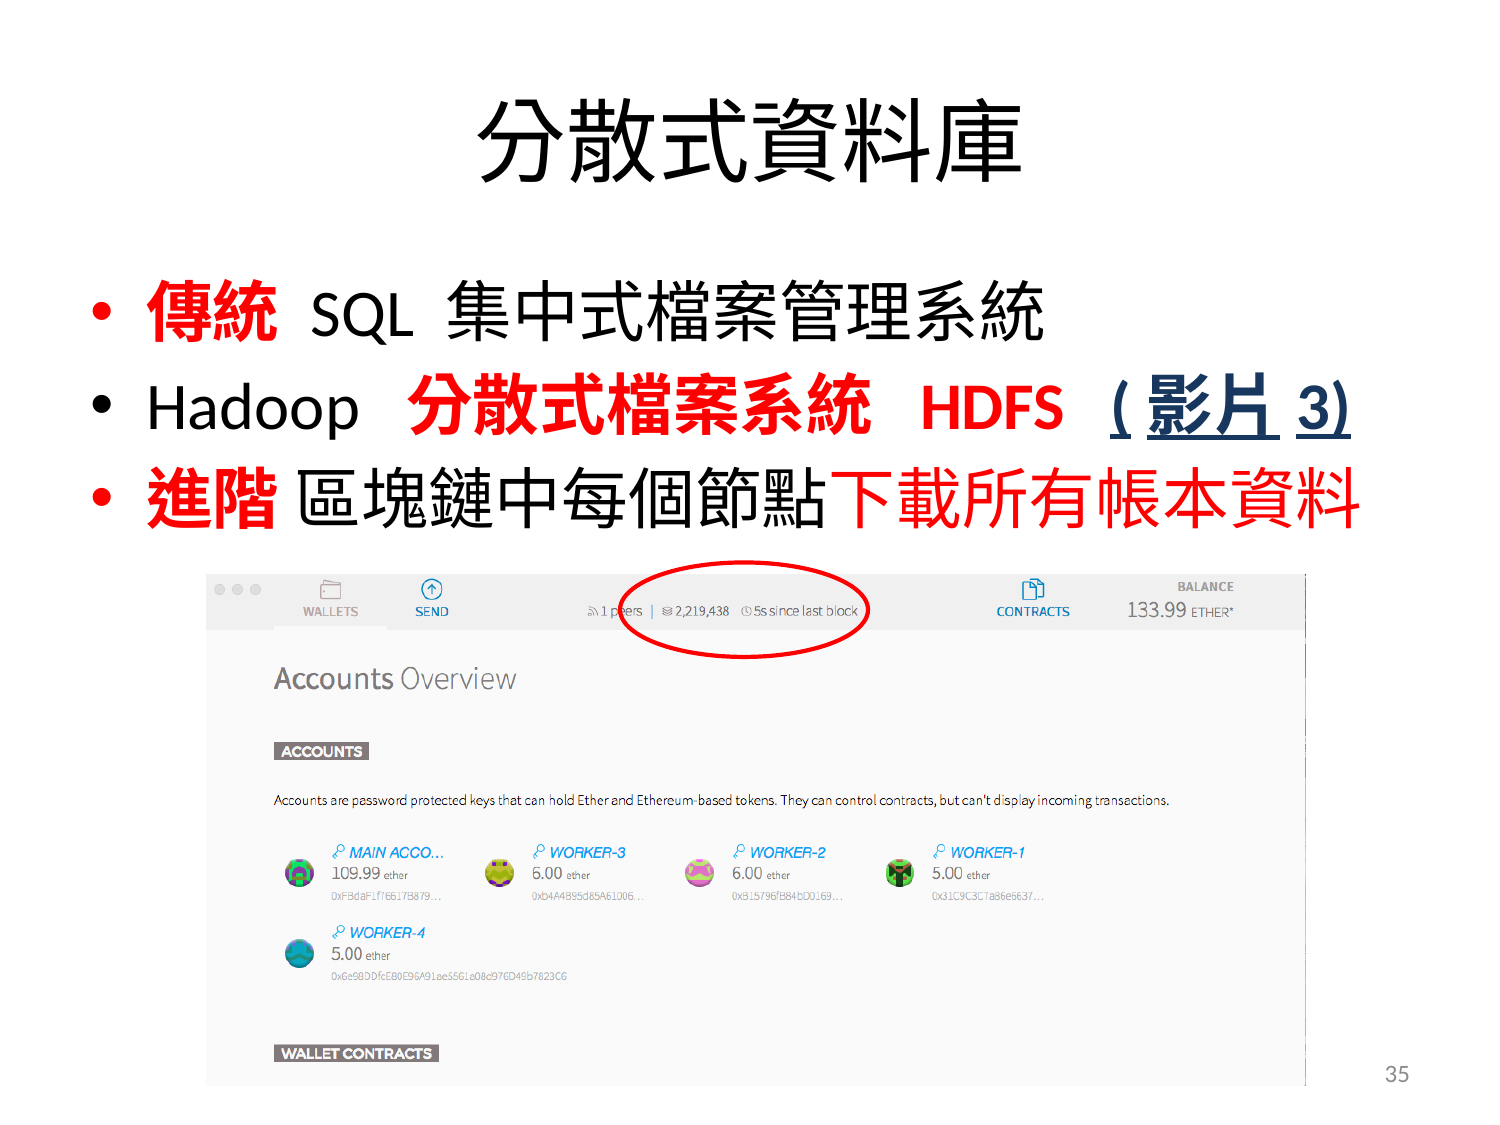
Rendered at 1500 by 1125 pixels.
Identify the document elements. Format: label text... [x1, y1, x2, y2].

list 傳統 SQL 集中式檔案管理系統 Hadoop 分散式檔案系統 HDFS (影片3) 進階 區塊鏈中每個節點下載所有帳本資料 [75, 262, 1425, 1005]
title 分散式資料庫 [75, 45, 1425, 233]
slide_number 35 [1074, 1042, 1425, 1103]
text_box [662, 560, 826, 572]
picture [206, 574, 1306, 1086]
